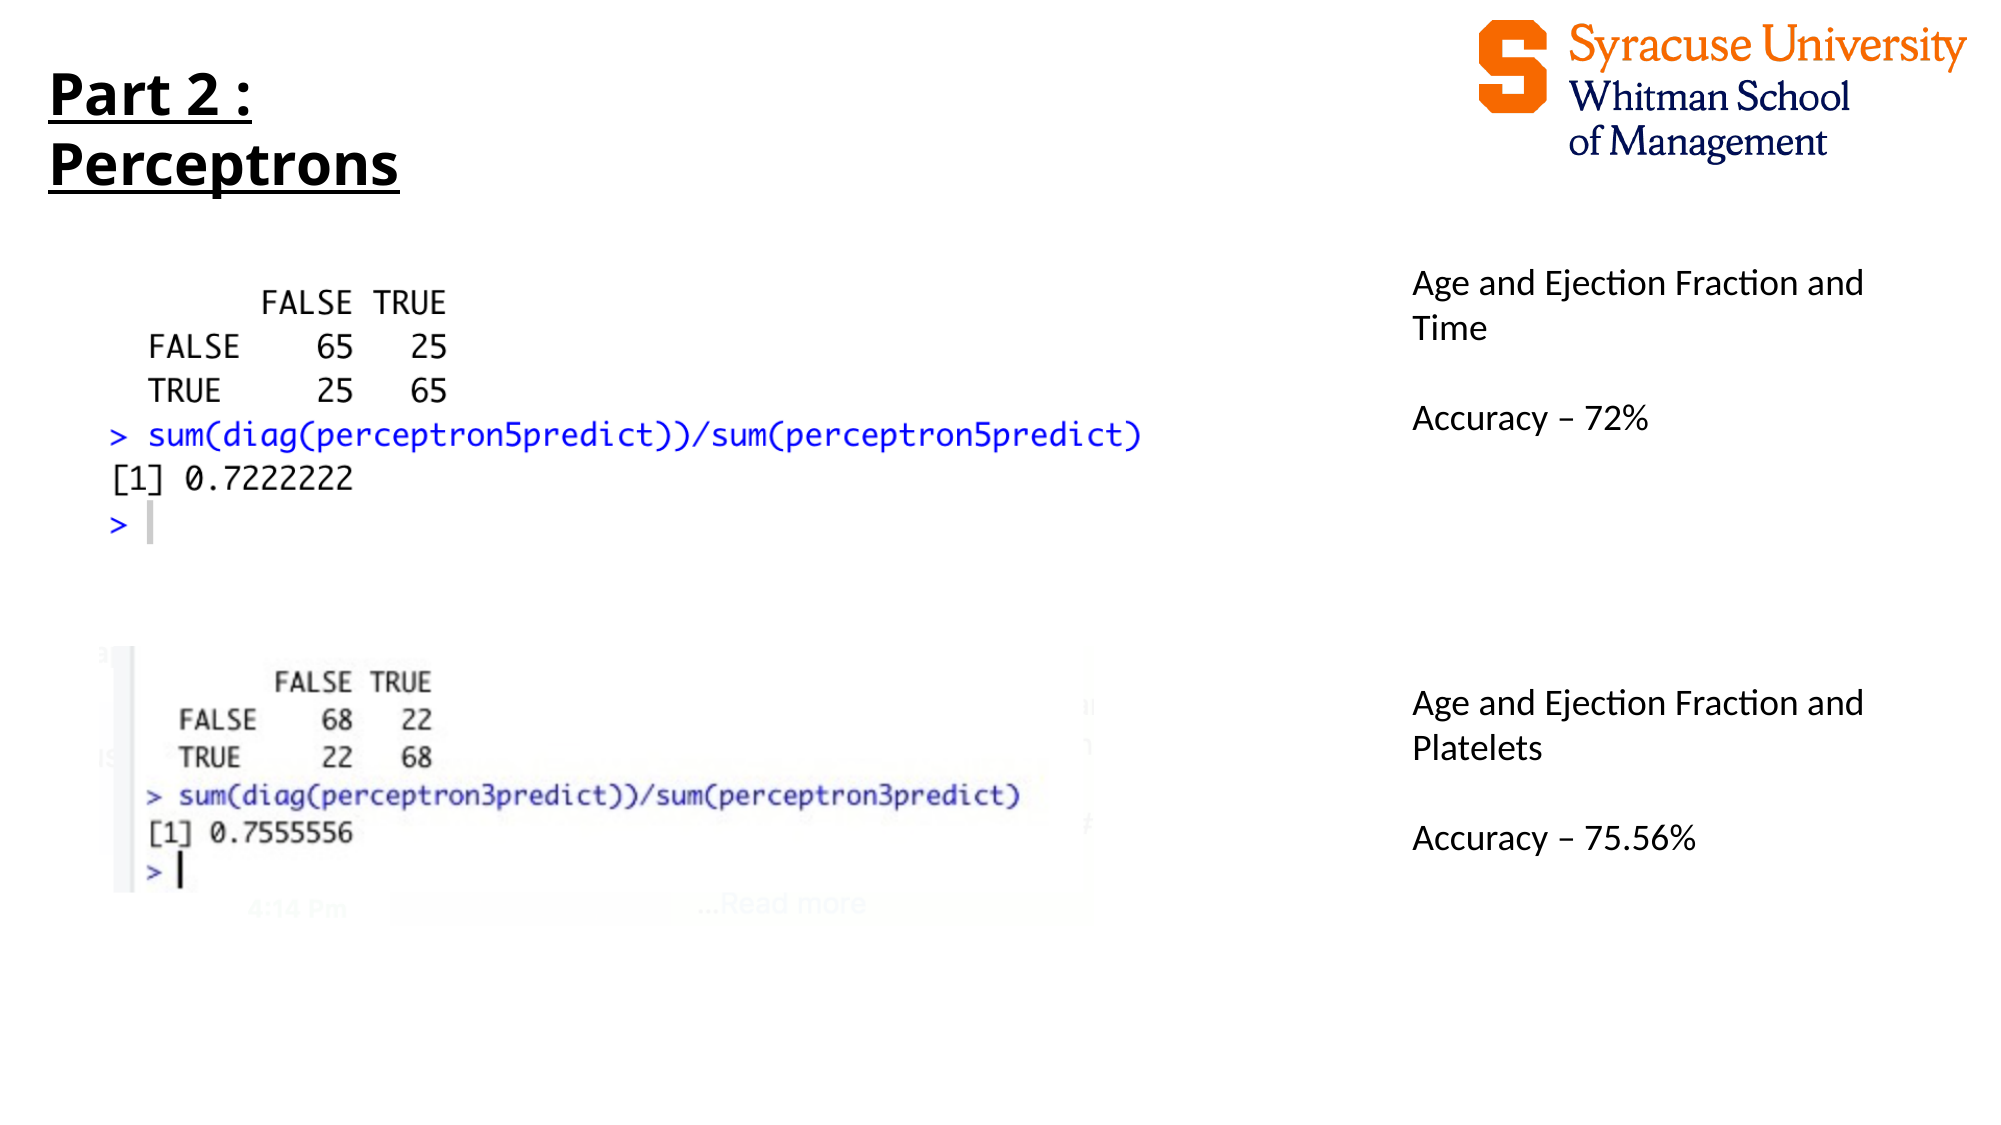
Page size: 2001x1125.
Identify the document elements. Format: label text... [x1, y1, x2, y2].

text_box Age and Ejection Fraction and Time Accuracy – 72% [1397, 250, 1932, 446]
text_box Part 2 : Perceptrons [33, 49, 583, 205]
text_box Age and Ejection Fraction and Platelets Accuracy – 75.56% [1397, 670, 1932, 866]
picture [99, 268, 1323, 563]
picture [1479, 20, 1967, 165]
picture [99, 646, 1094, 926]
